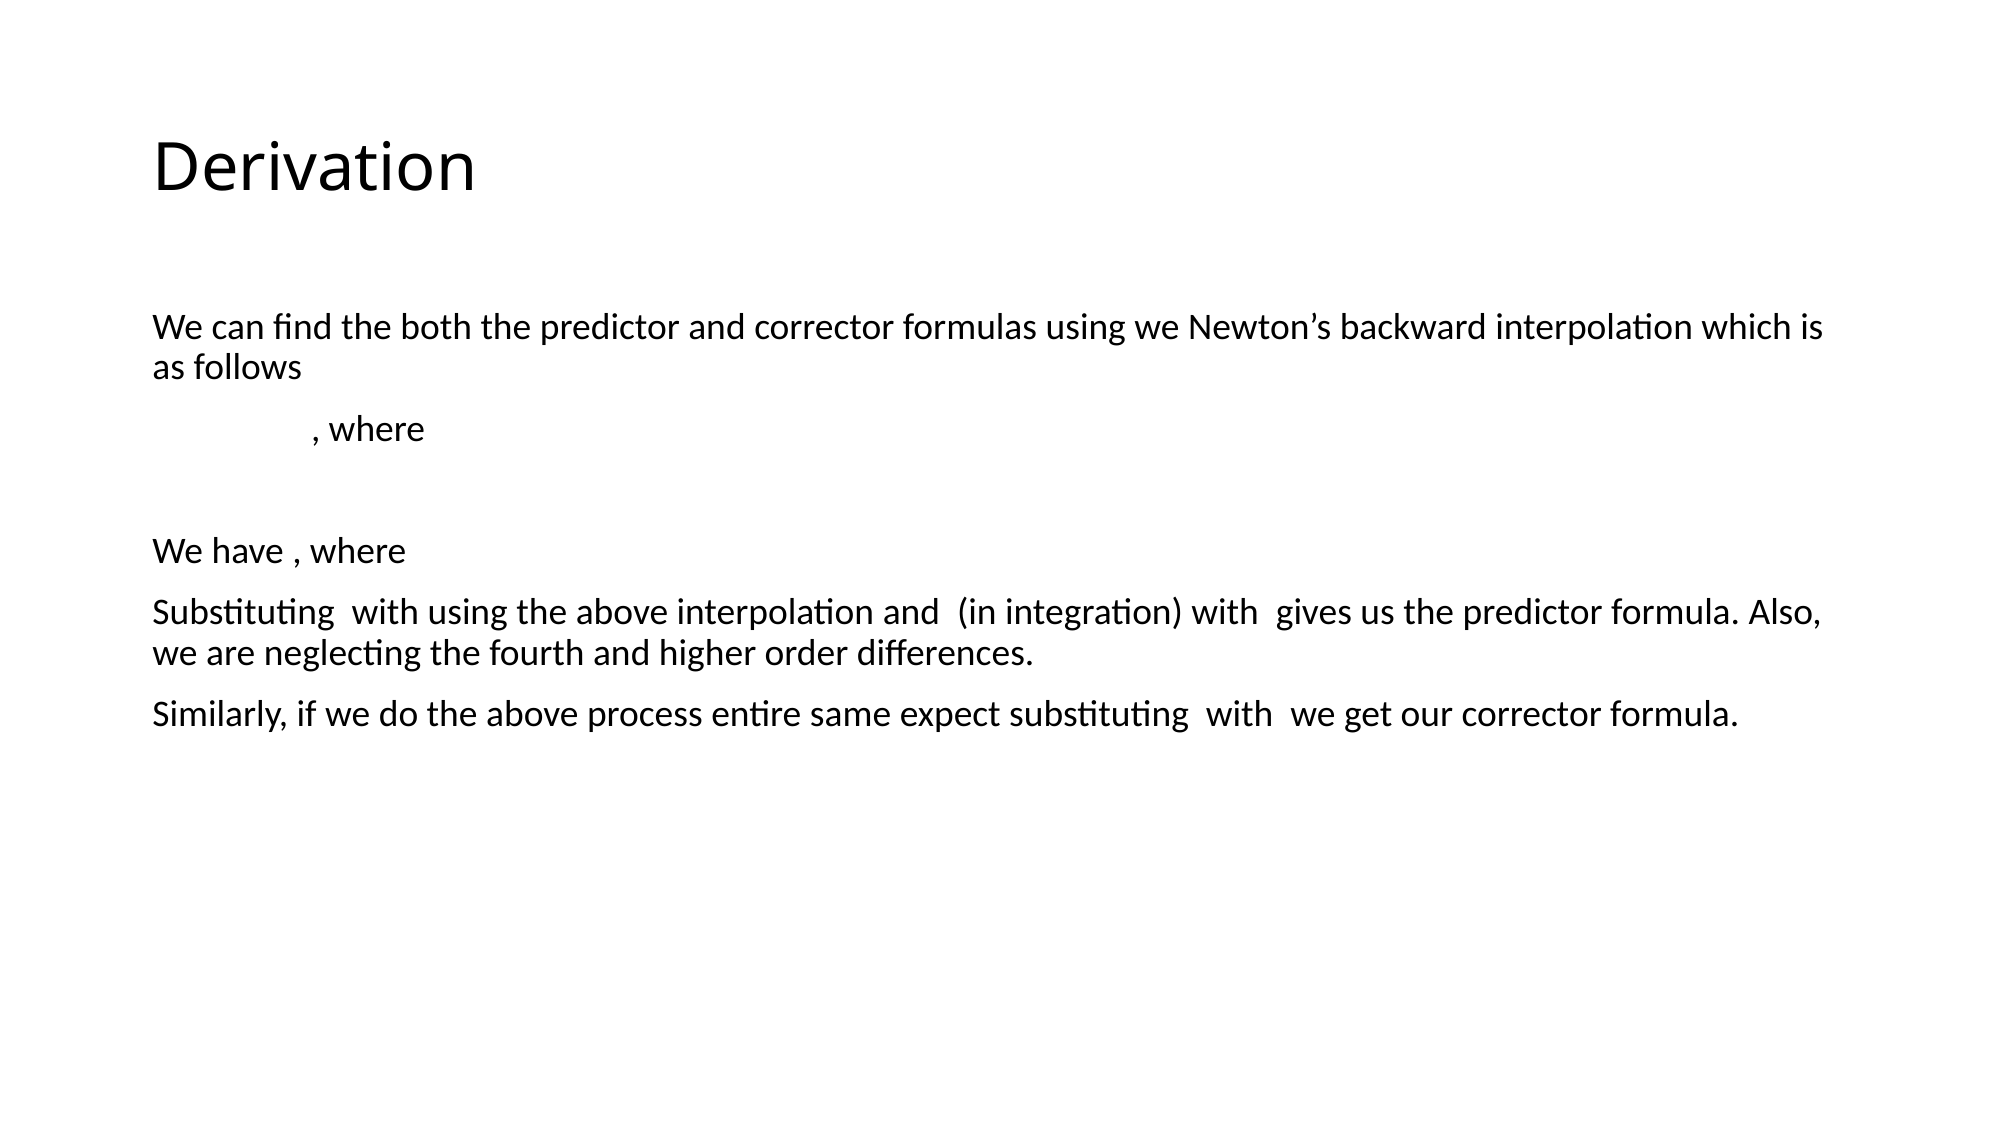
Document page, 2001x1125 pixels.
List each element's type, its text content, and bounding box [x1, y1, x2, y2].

title Derivation [137, 59, 1863, 278]
